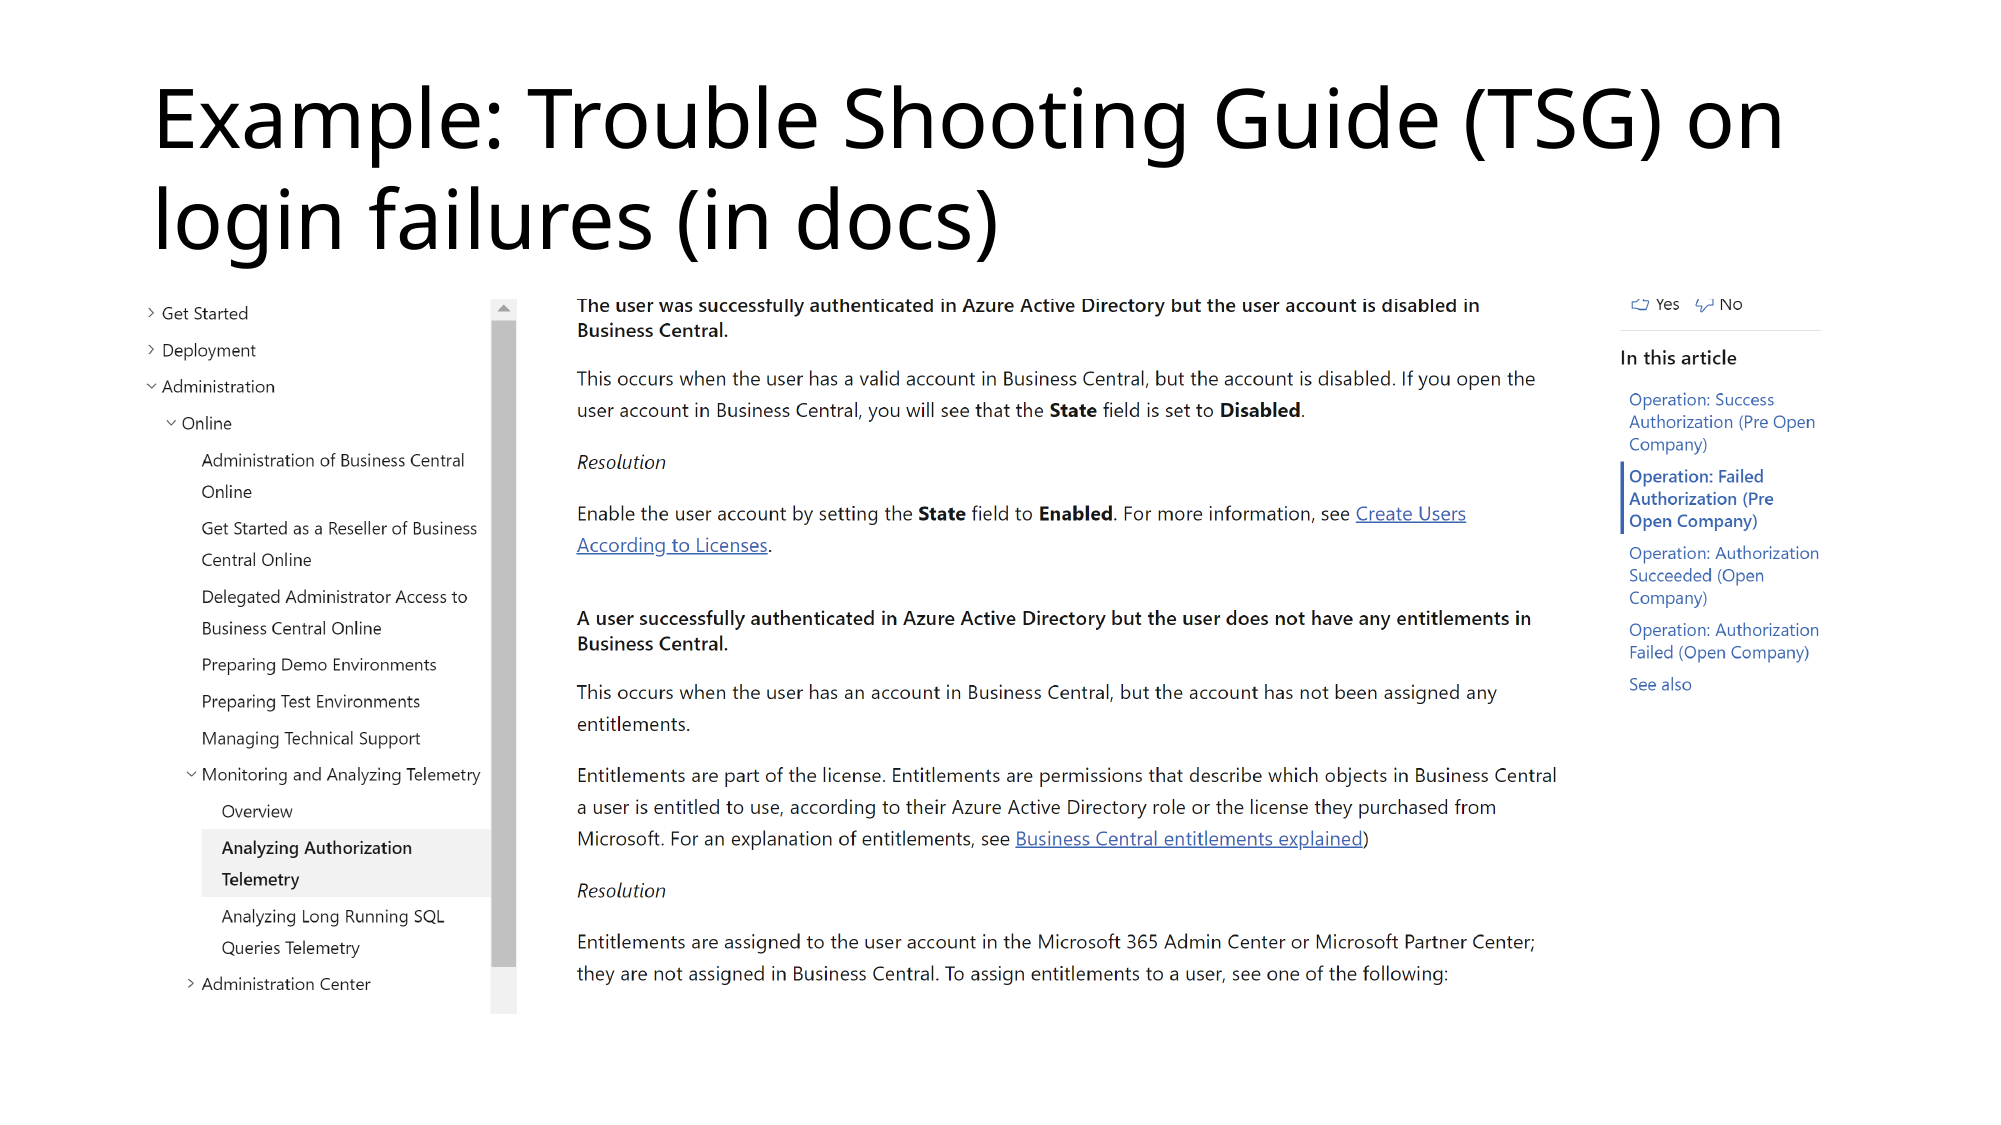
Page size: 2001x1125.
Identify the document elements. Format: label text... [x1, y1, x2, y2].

title Example: Trouble Shooting Guide (TSG) on login failures (in docs) [137, 59, 1863, 278]
picture [135, 299, 1863, 1014]
